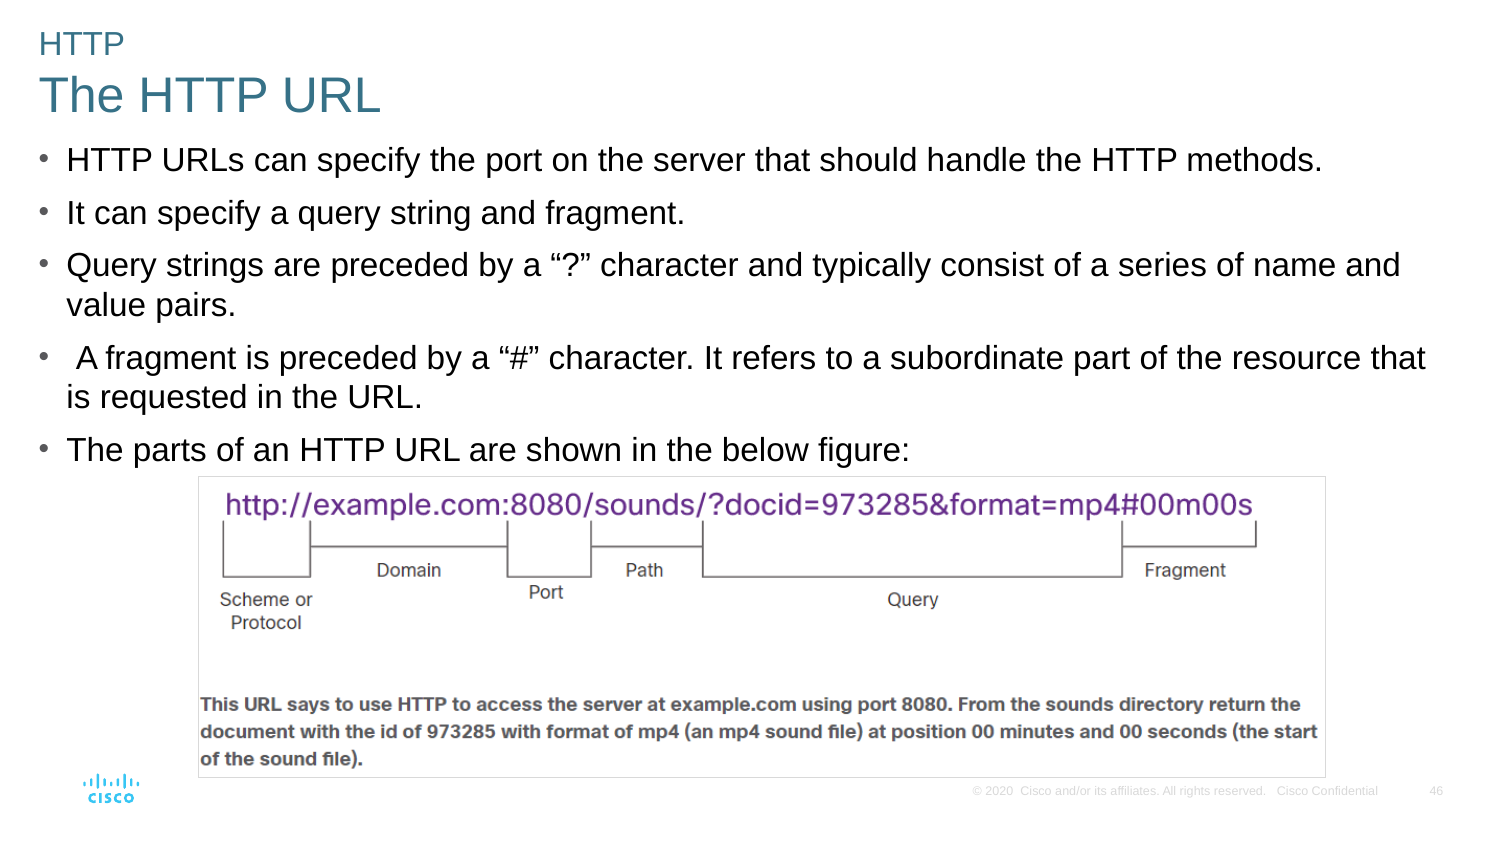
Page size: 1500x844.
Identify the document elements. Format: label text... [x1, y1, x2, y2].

picture [198, 476, 1326, 777]
list HTTP URLs can specify the port on the server that should handle the HTTP methods. It can specify a query string and fragment. Query strings are preceded by a “?” character and typically consist of a series of name and value pairs. A fragment is preceded by a “#” character. It refers to a subordinate part of the resource that is requested in the URL. The parts of an HTTP URL are shown in the below figure: [23, 131, 1477, 611]
text_box HTTP The HTTP URL [23, 10, 1500, 135]
